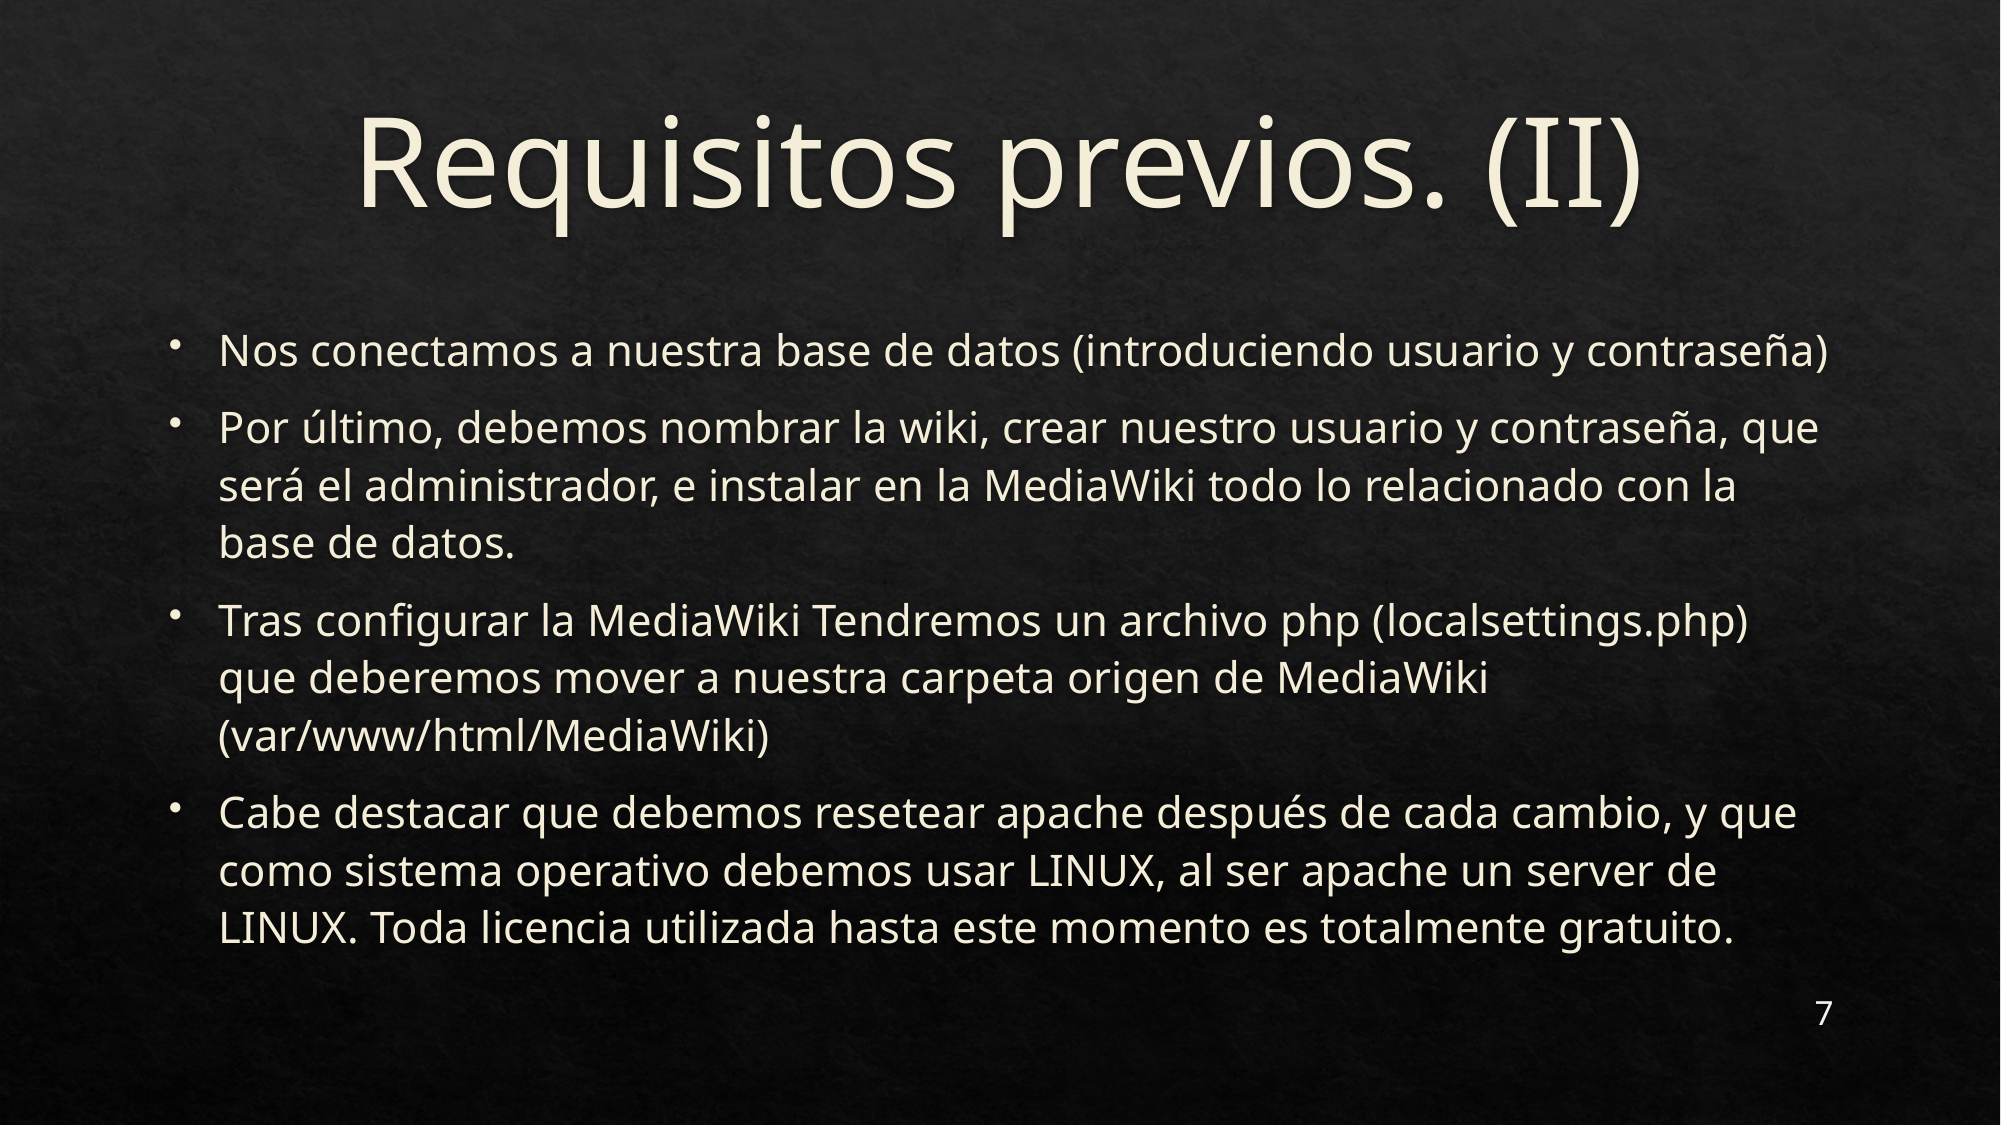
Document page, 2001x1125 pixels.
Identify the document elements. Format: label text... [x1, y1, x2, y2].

picture [0, 0, 2001, 1125]
title Requisitos previos. (II) [149, 63, 1849, 270]
slide_number 7 [1724, 984, 1849, 1045]
list Nos conectamos a nuestra base de datos (introduciendo usuario y contraseña) Por último, debemos nombrar la wiki, crear nuestro usuario y contraseña, que será el administrador, e instalar en la MediaWiki todo lo relacionado con la base de datos. Tras configurar la MediaWiki Tendremos un archivo php (localsettings.php) que deberemos mover a nuestra carpeta origen de MediaWiki (var/www/html/MediaWiki) Cabe destacar que debemos resetear apache después de cada cambio, y que como sistema operativo debemos usar LINUX, al ser apache un server de LINUX. Toda licencia utilizada hasta este momento es totalmente gratuito. [149, 309, 1849, 1014]
